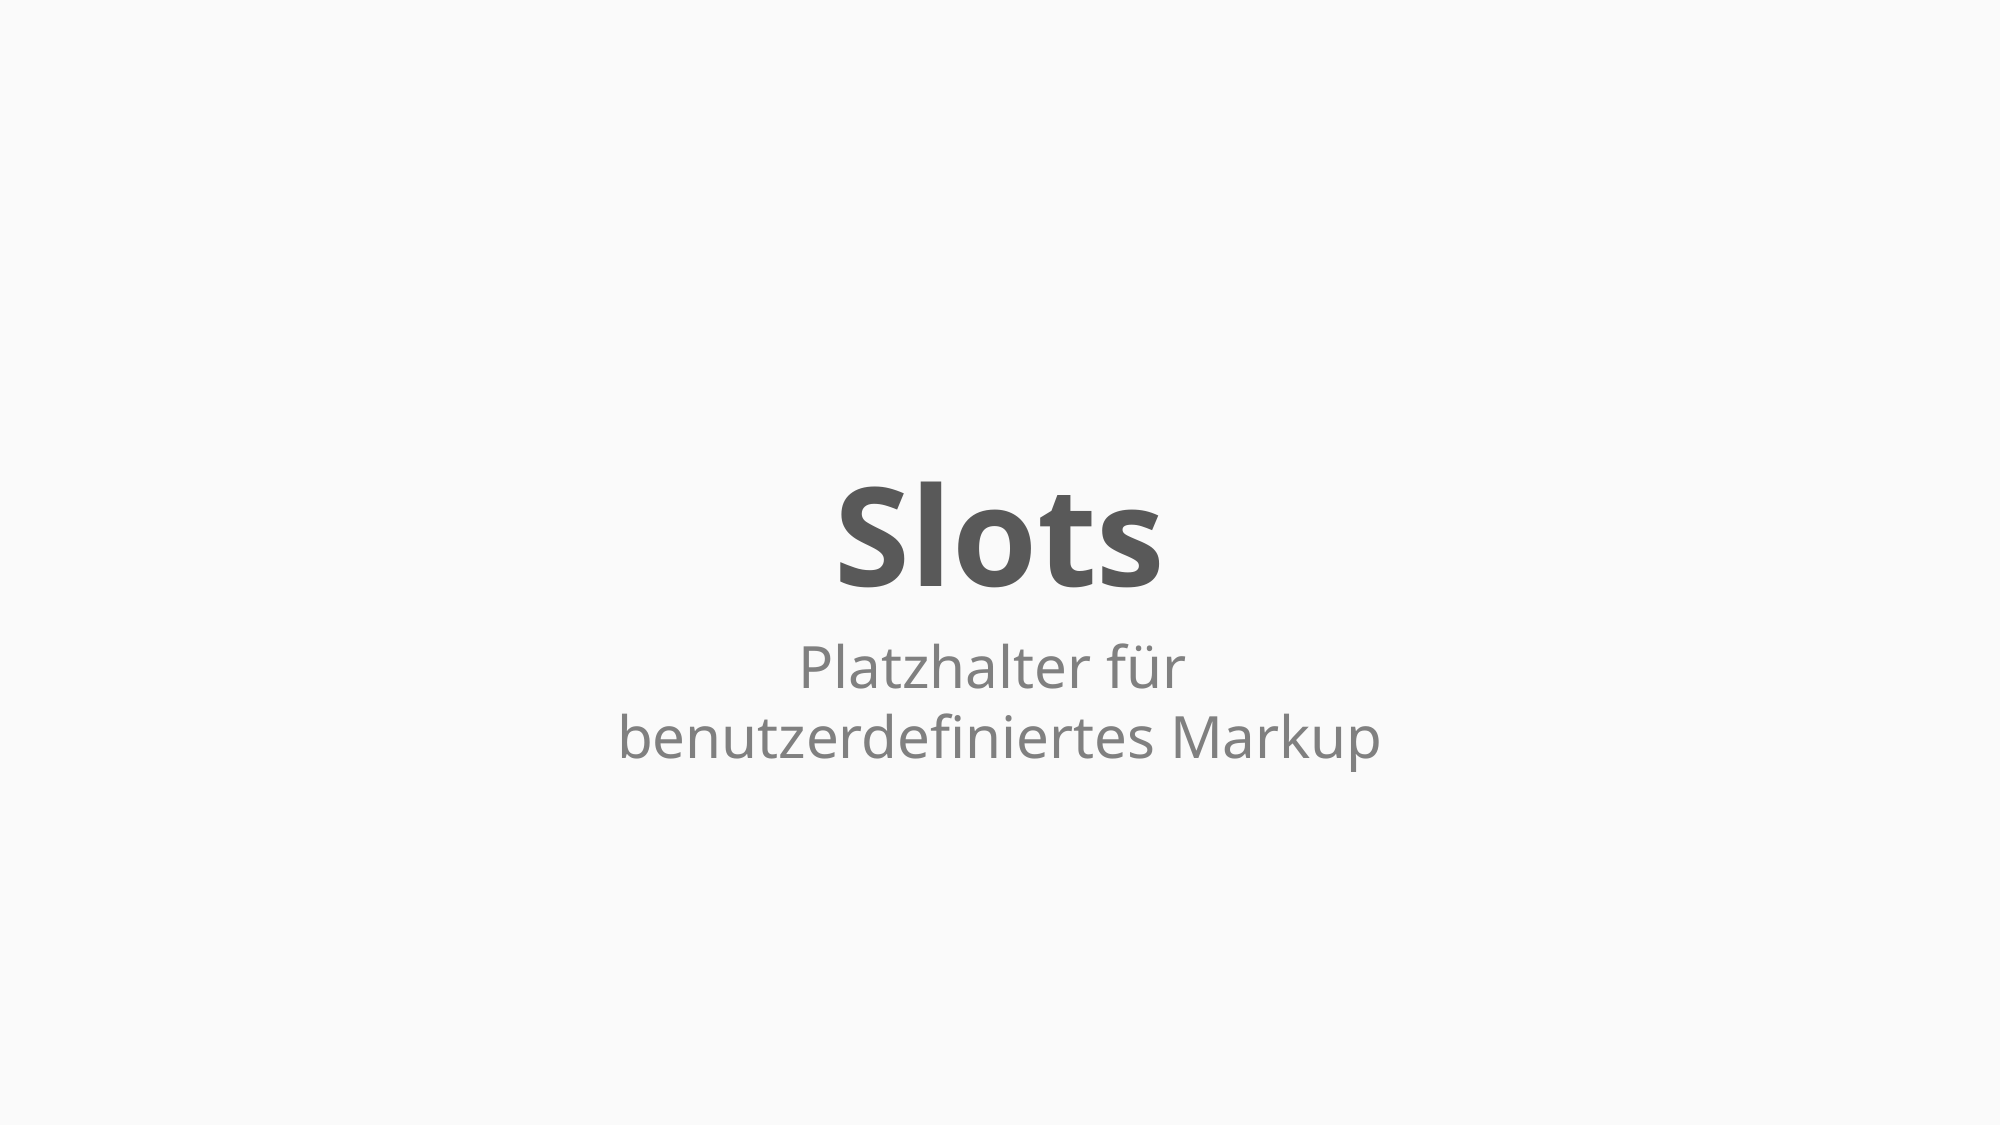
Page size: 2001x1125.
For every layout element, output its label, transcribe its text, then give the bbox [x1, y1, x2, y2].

text_box Slots [364, 441, 1636, 621]
text_box Platzhalter für benutzerdefiniertes Markup [364, 622, 1636, 778]
